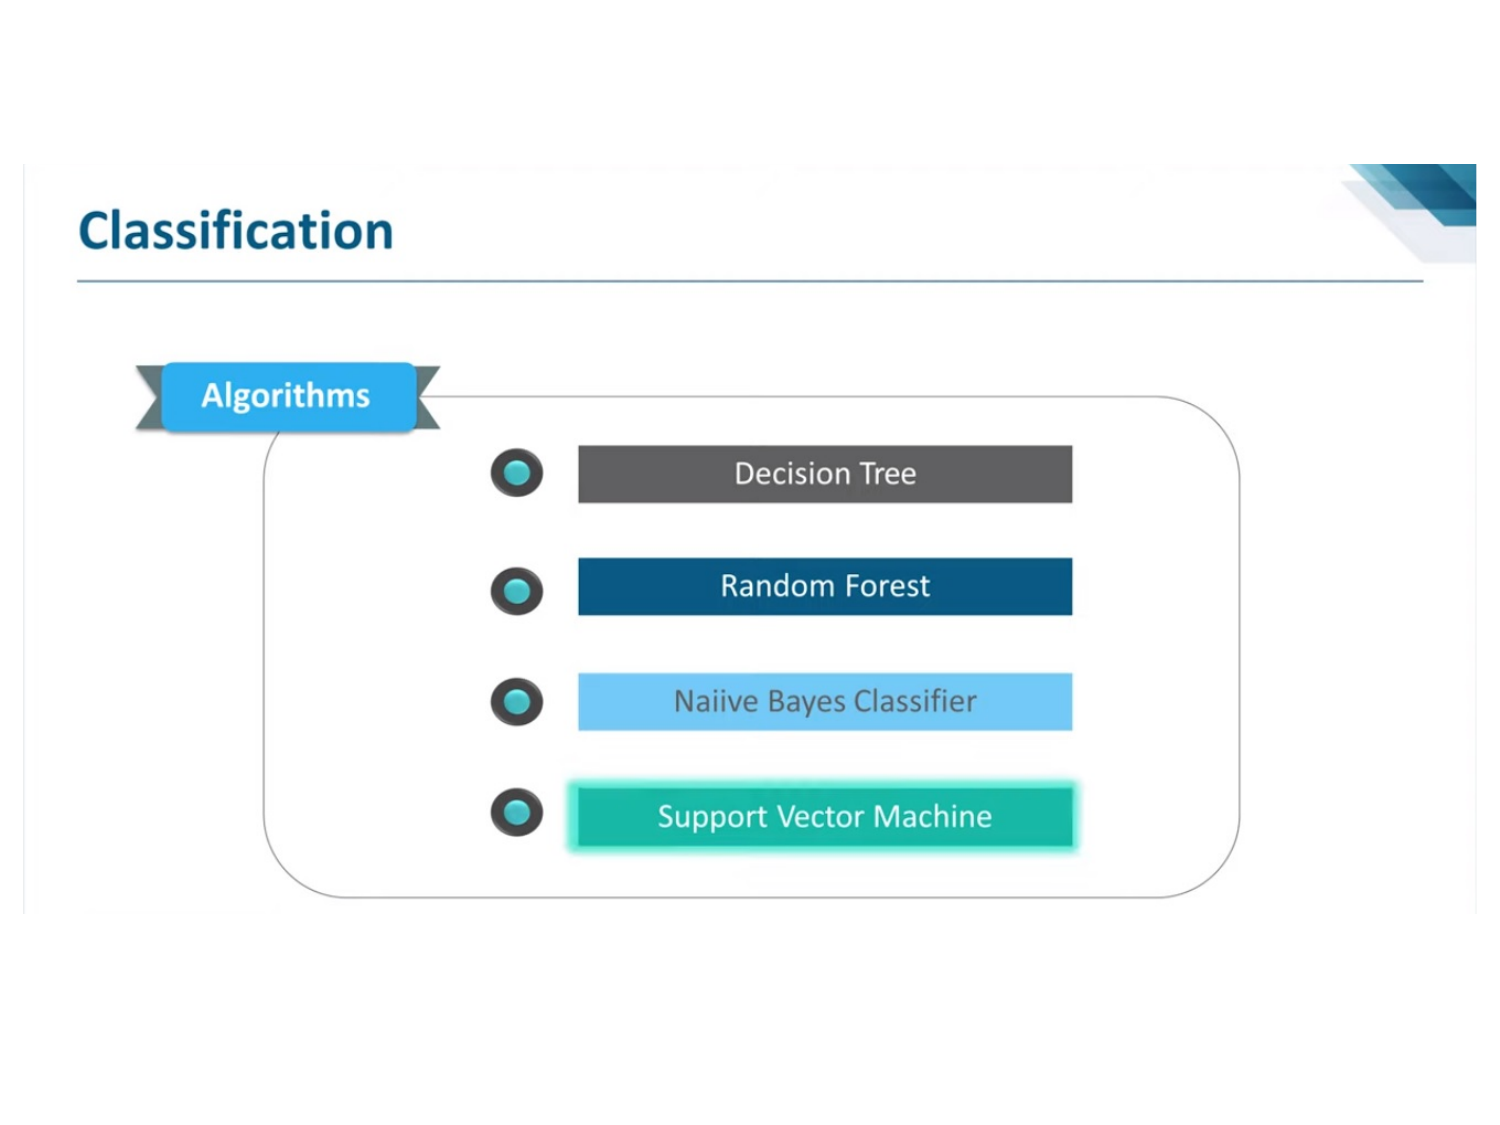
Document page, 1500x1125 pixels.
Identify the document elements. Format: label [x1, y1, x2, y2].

picture [23, 163, 1477, 915]
